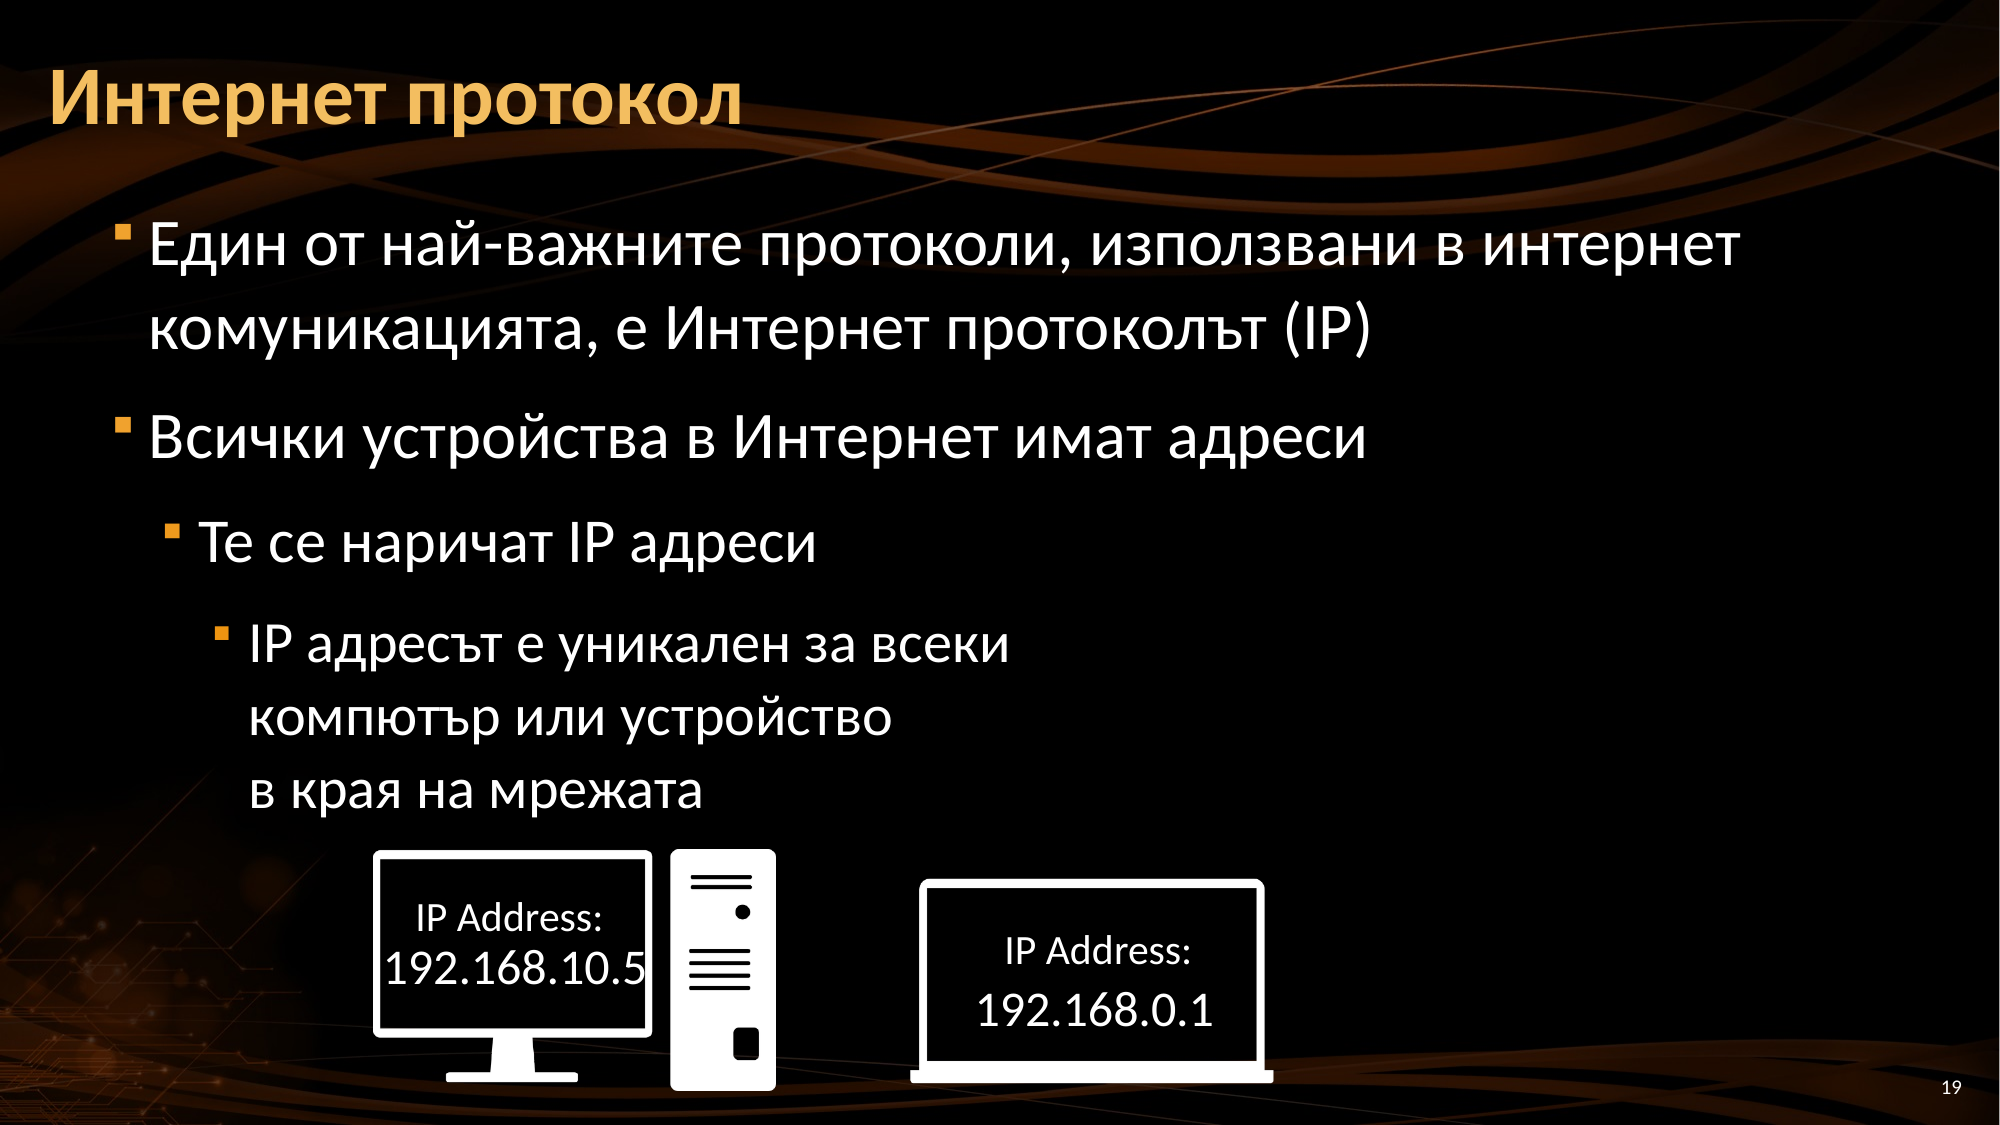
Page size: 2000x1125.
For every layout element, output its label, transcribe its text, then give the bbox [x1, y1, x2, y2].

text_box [901, 876, 1282, 1091]
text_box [366, 849, 776, 1091]
title Интернет протокол [30, 6, 1968, 189]
list Един от най-важните протоколи, използвани в интернет комуникацията, е Интернет протоколът (IP) Всички устройства в Интернет имат адреси Те се наричат IP адреси IP адресът е уникален за всеки компютър или устройство в края на мрежата [31, 189, 1968, 1103]
picture [0, 0, 2000, 1125]
slide_number 19 [1897, 1070, 1968, 1103]
